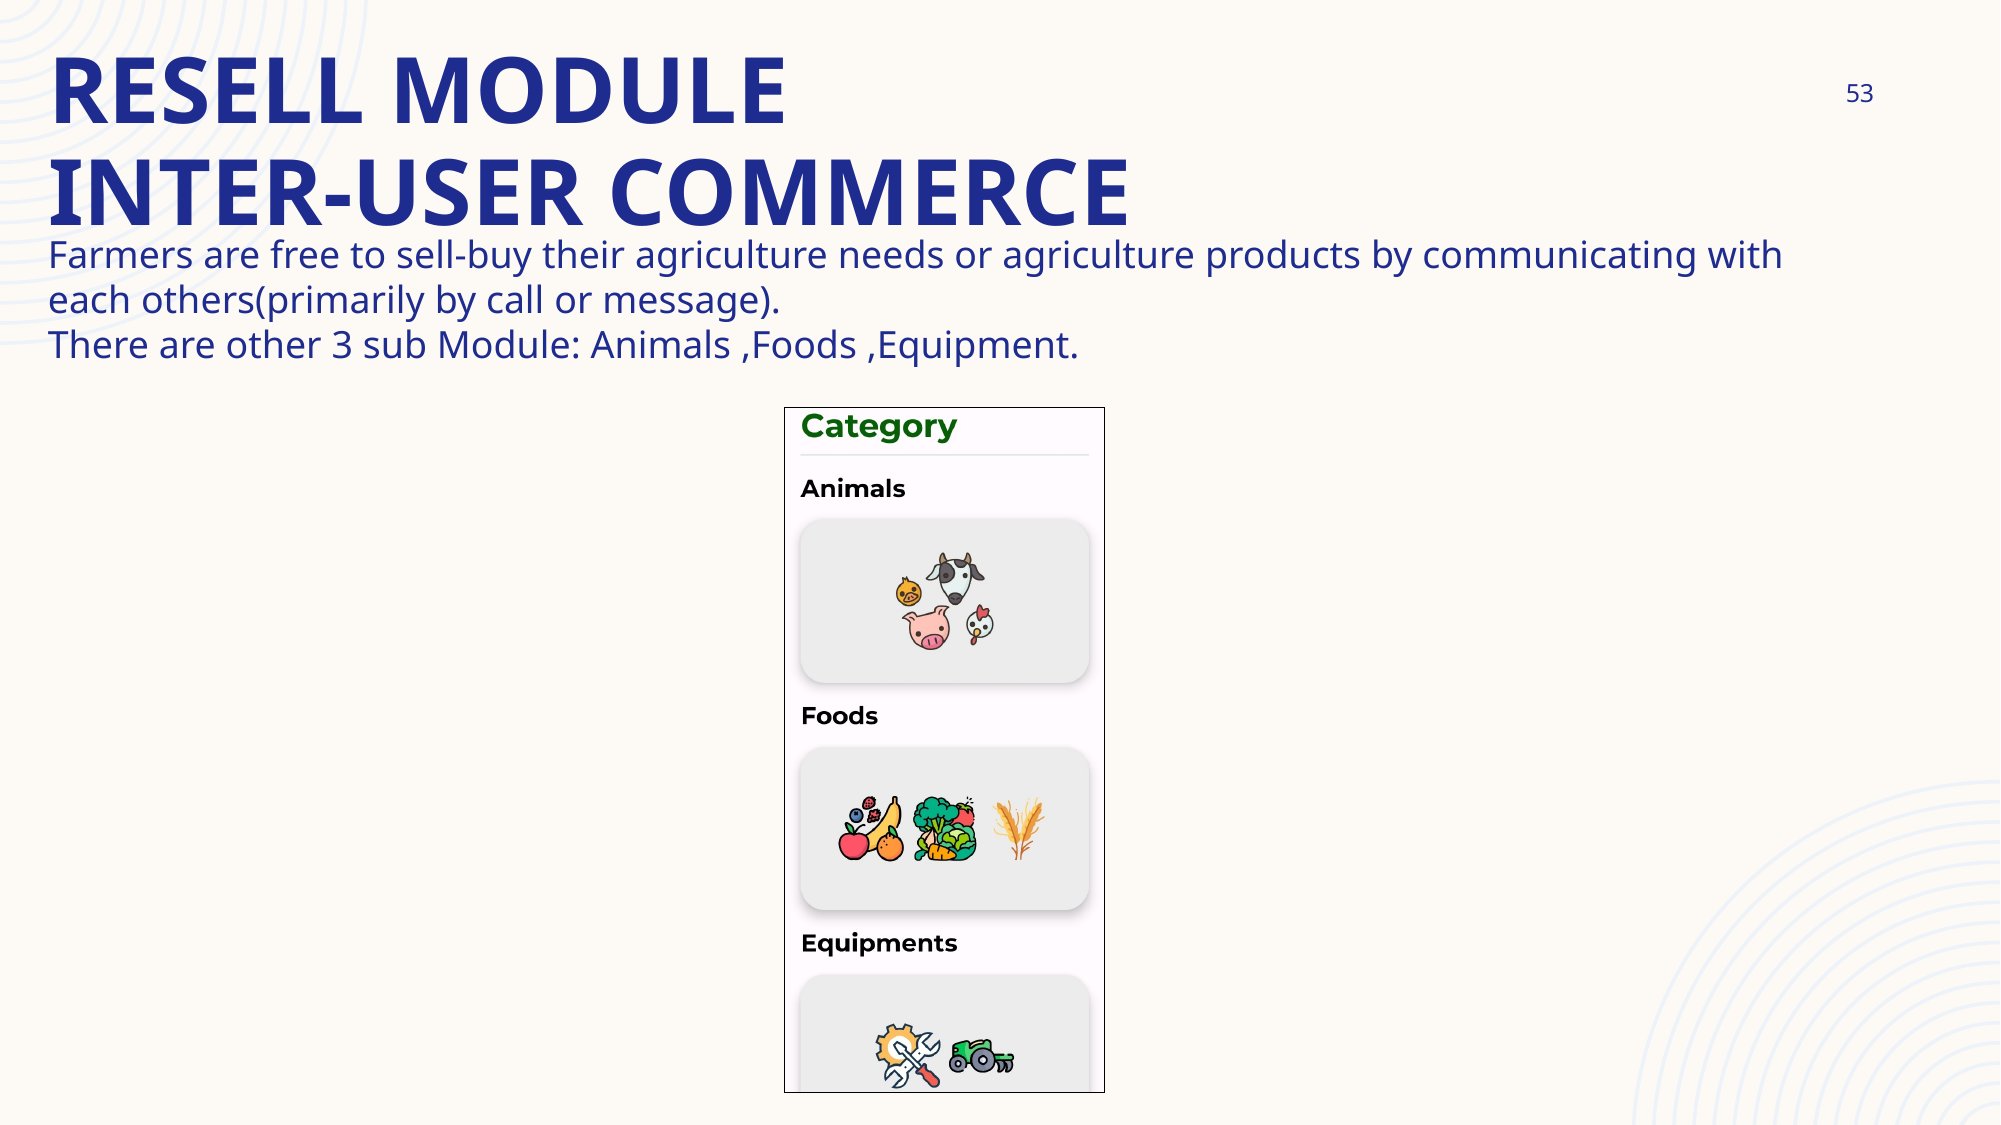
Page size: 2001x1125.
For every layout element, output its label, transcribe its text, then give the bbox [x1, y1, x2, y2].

title Resell module inter-user commerce [33, 28, 1514, 223]
picture [784, 407, 1105, 1093]
text_box Farmers are free to sell-buy their agriculture needs or agriculture products by communicating with each others(primarily by call or message). There are other 3 sub Module: Animals ,Foods ,Equipment. [33, 223, 1856, 374]
slide_number 53 [1712, 75, 1875, 116]
